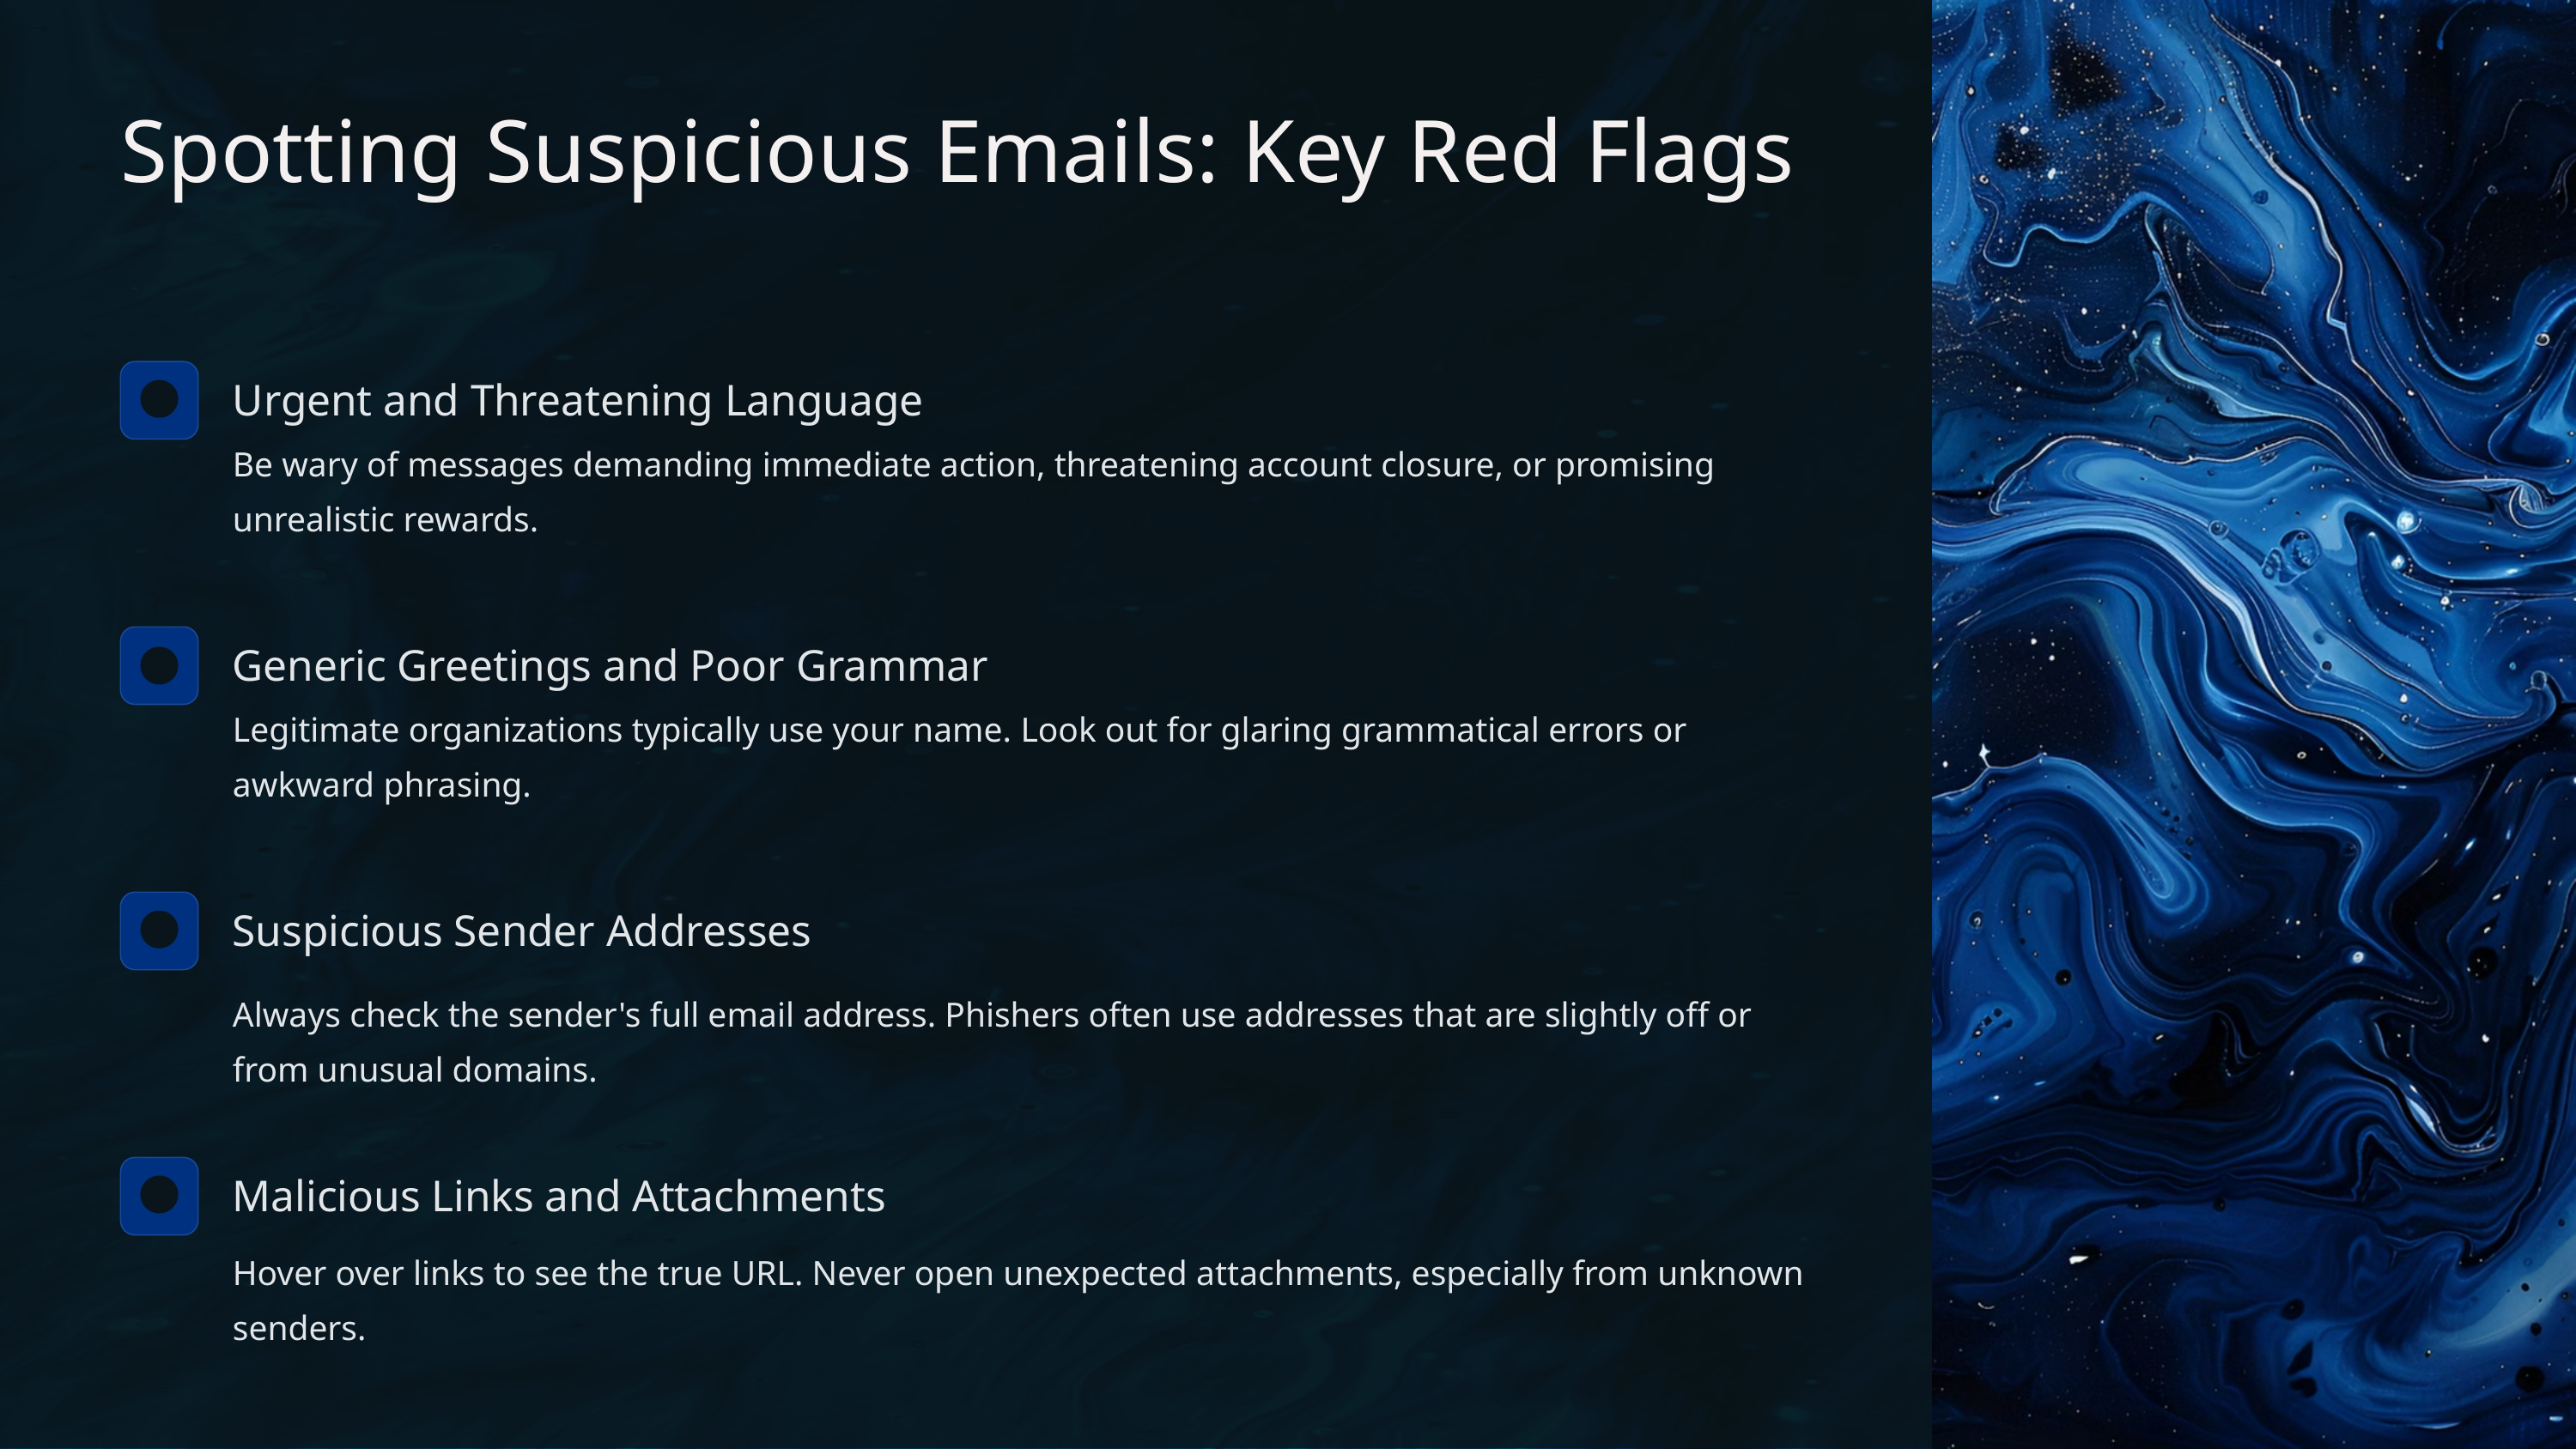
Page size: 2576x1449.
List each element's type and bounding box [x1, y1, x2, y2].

text_box [140, 910, 179, 949]
text_box [119, 626, 199, 706]
text_box [119, 1156, 199, 1236]
text_box [119, 361, 199, 440]
text_box [119, 891, 199, 971]
text_box [140, 1175, 179, 1214]
text_box [1931, 0, 2576, 1449]
text_box [0, 0, 1928, 1449]
text_box [140, 646, 179, 685]
text_box [140, 379, 179, 418]
